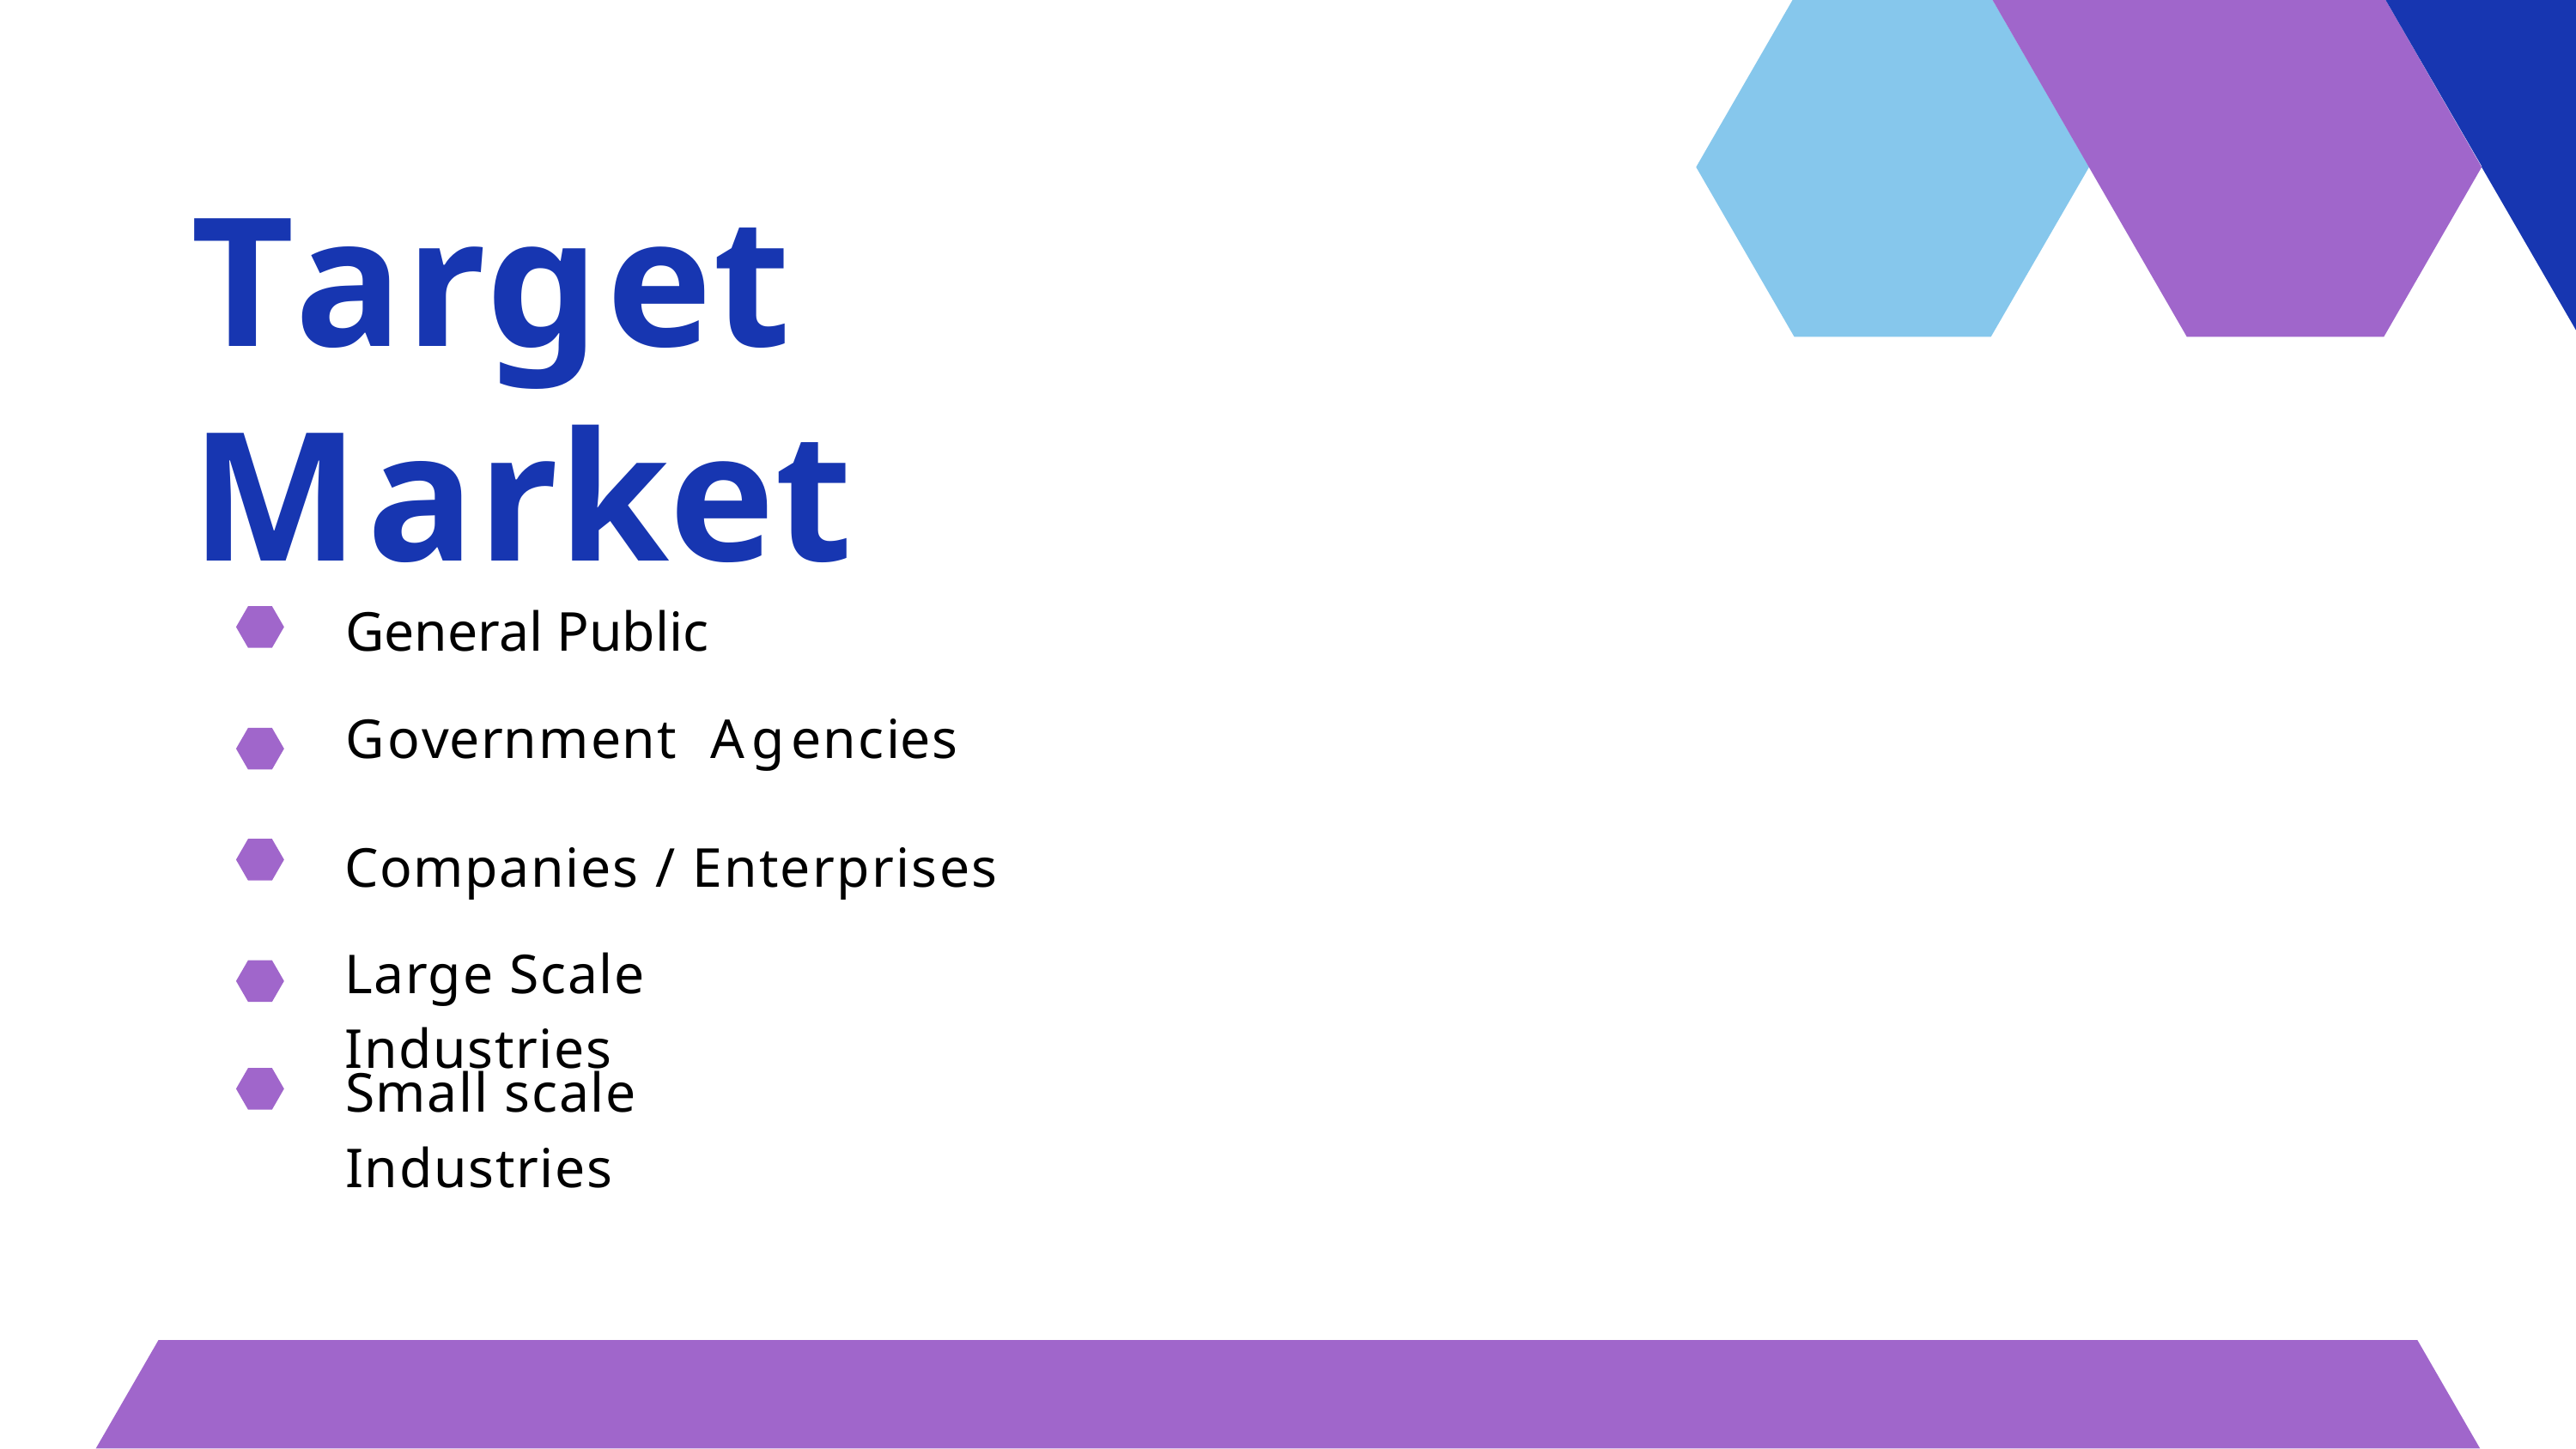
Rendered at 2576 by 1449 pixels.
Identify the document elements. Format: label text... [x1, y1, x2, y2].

text_box [235, 727, 284, 770]
text_box [235, 839, 284, 881]
text_box [235, 1068, 284, 1110]
text_box Large Scale Industries [343, 927, 914, 1046]
text_box [235, 960, 284, 1003]
title Target Market [189, 166, 1338, 597]
text_box General Public [343, 595, 1061, 662]
text_box [95, 1340, 2481, 1449]
text_box Companies / Enterprises [343, 821, 1061, 898]
text_box Small scale Industries [343, 1046, 914, 1198]
text_box [235, 606, 284, 648]
text_box Government Agencies [343, 702, 1061, 769]
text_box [1696, 0, 2576, 337]
